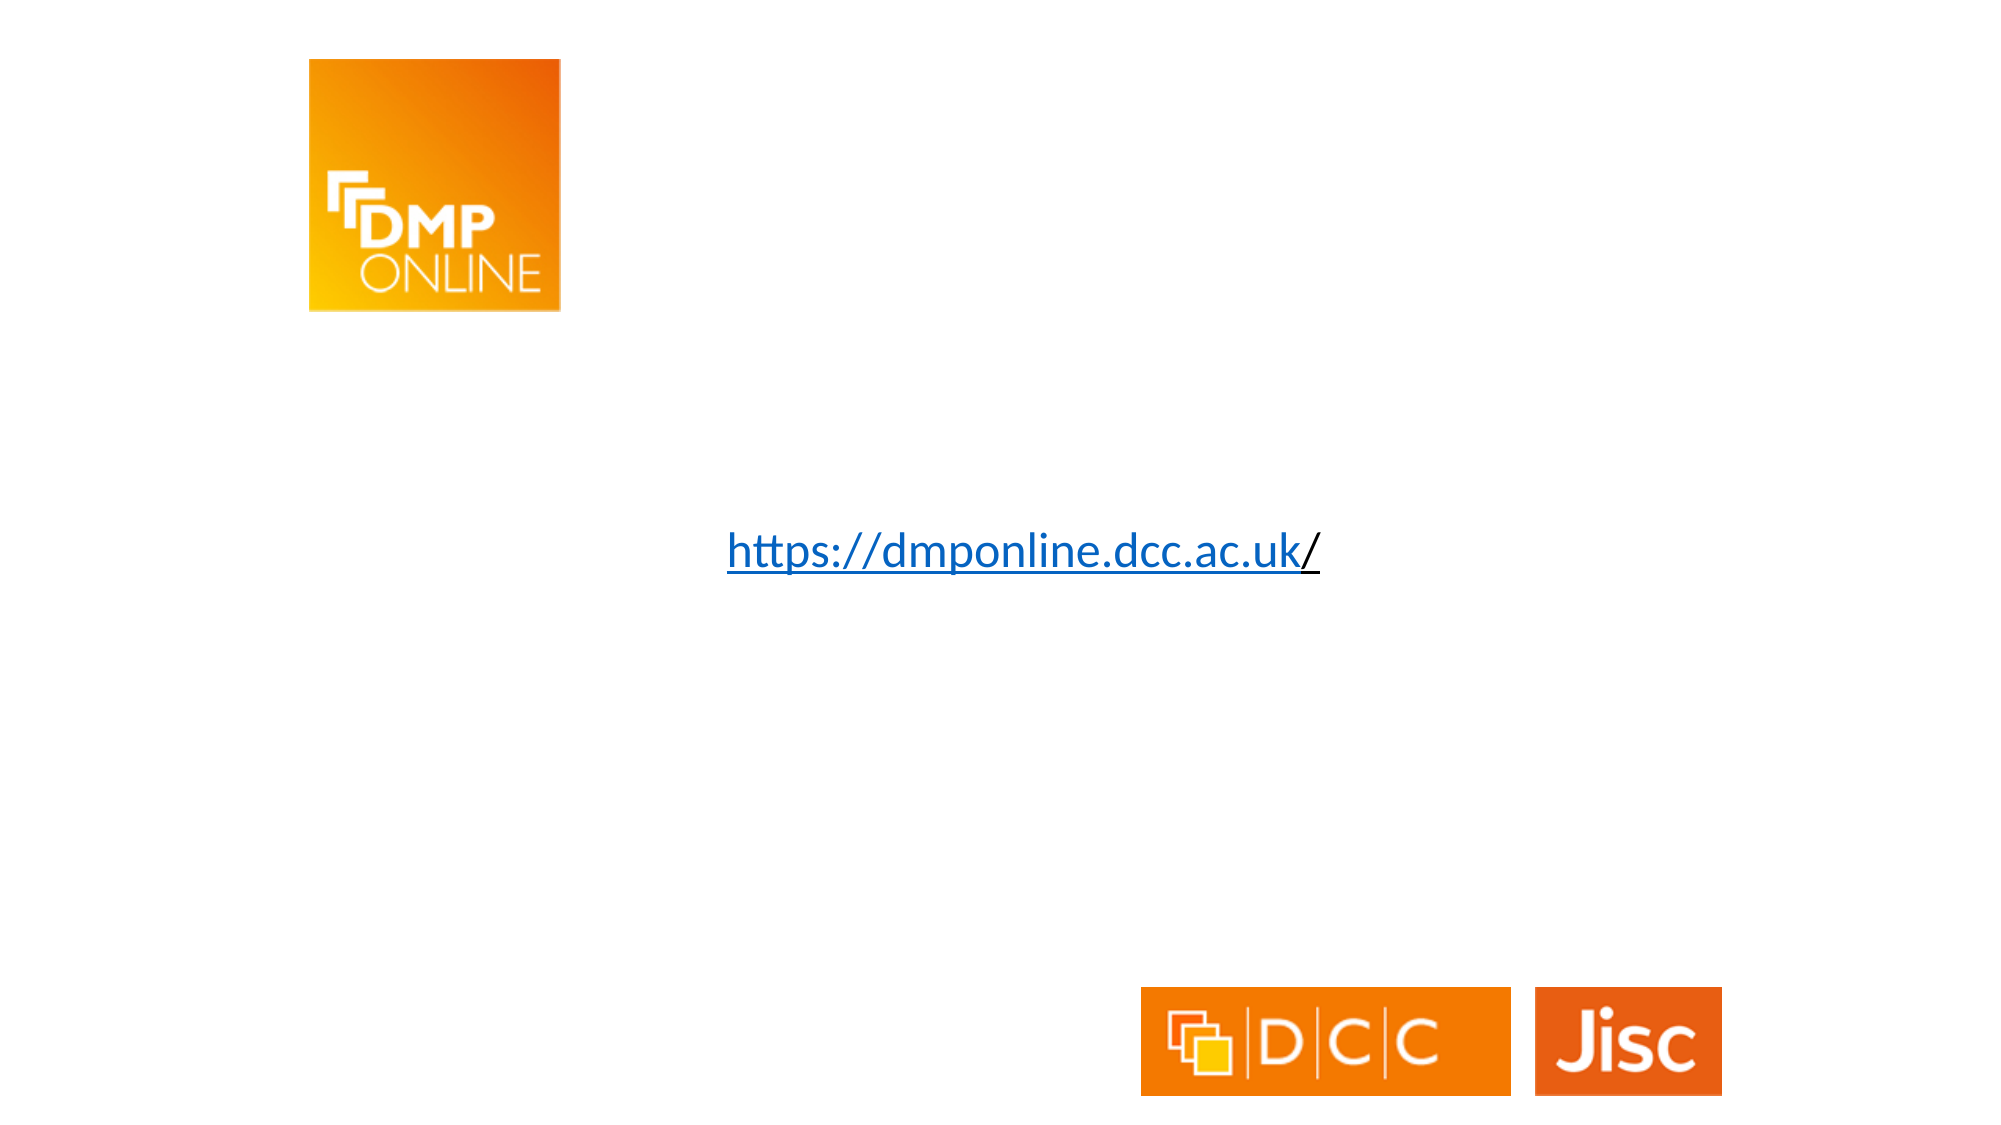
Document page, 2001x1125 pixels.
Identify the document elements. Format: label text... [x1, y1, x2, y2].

picture [309, 59, 561, 312]
picture [1141, 987, 1511, 1096]
picture [1535, 987, 1722, 1096]
list https://dmponline.dcc.ac.uk/ [711, 516, 1629, 617]
